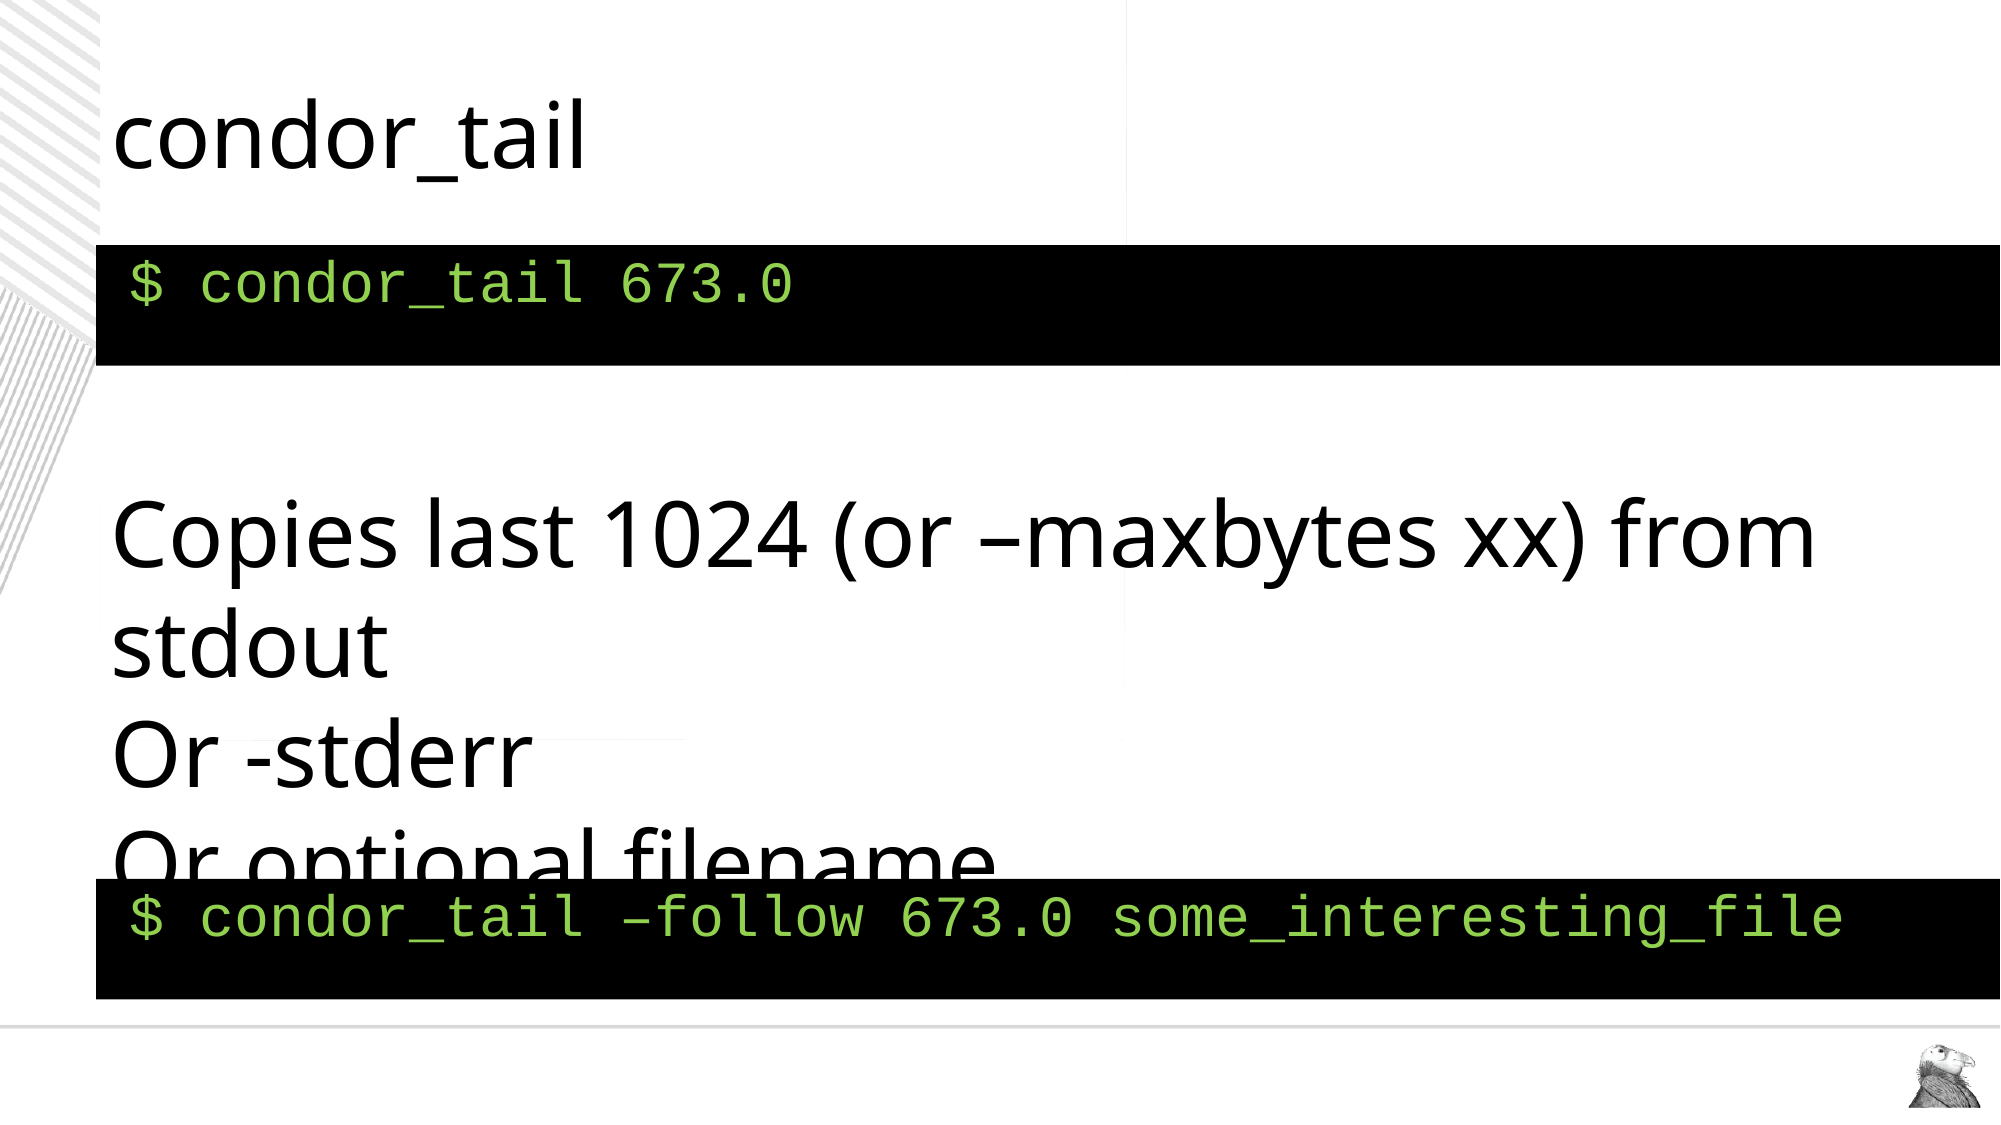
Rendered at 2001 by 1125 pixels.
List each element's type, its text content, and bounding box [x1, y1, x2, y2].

picture [0, 0, 2001, 1125]
text_box $ condor_tail –follow 673.0 some_interesting_file [96, 878, 2000, 1000]
list $ condor_tail 673.0 [96, 245, 2000, 366]
title condor_tail [96, 59, 1966, 217]
text_box Copies last 1024 (or –maxbytes xx) from stdout Or -stderr Or optional filename [96, 468, 2000, 878]
